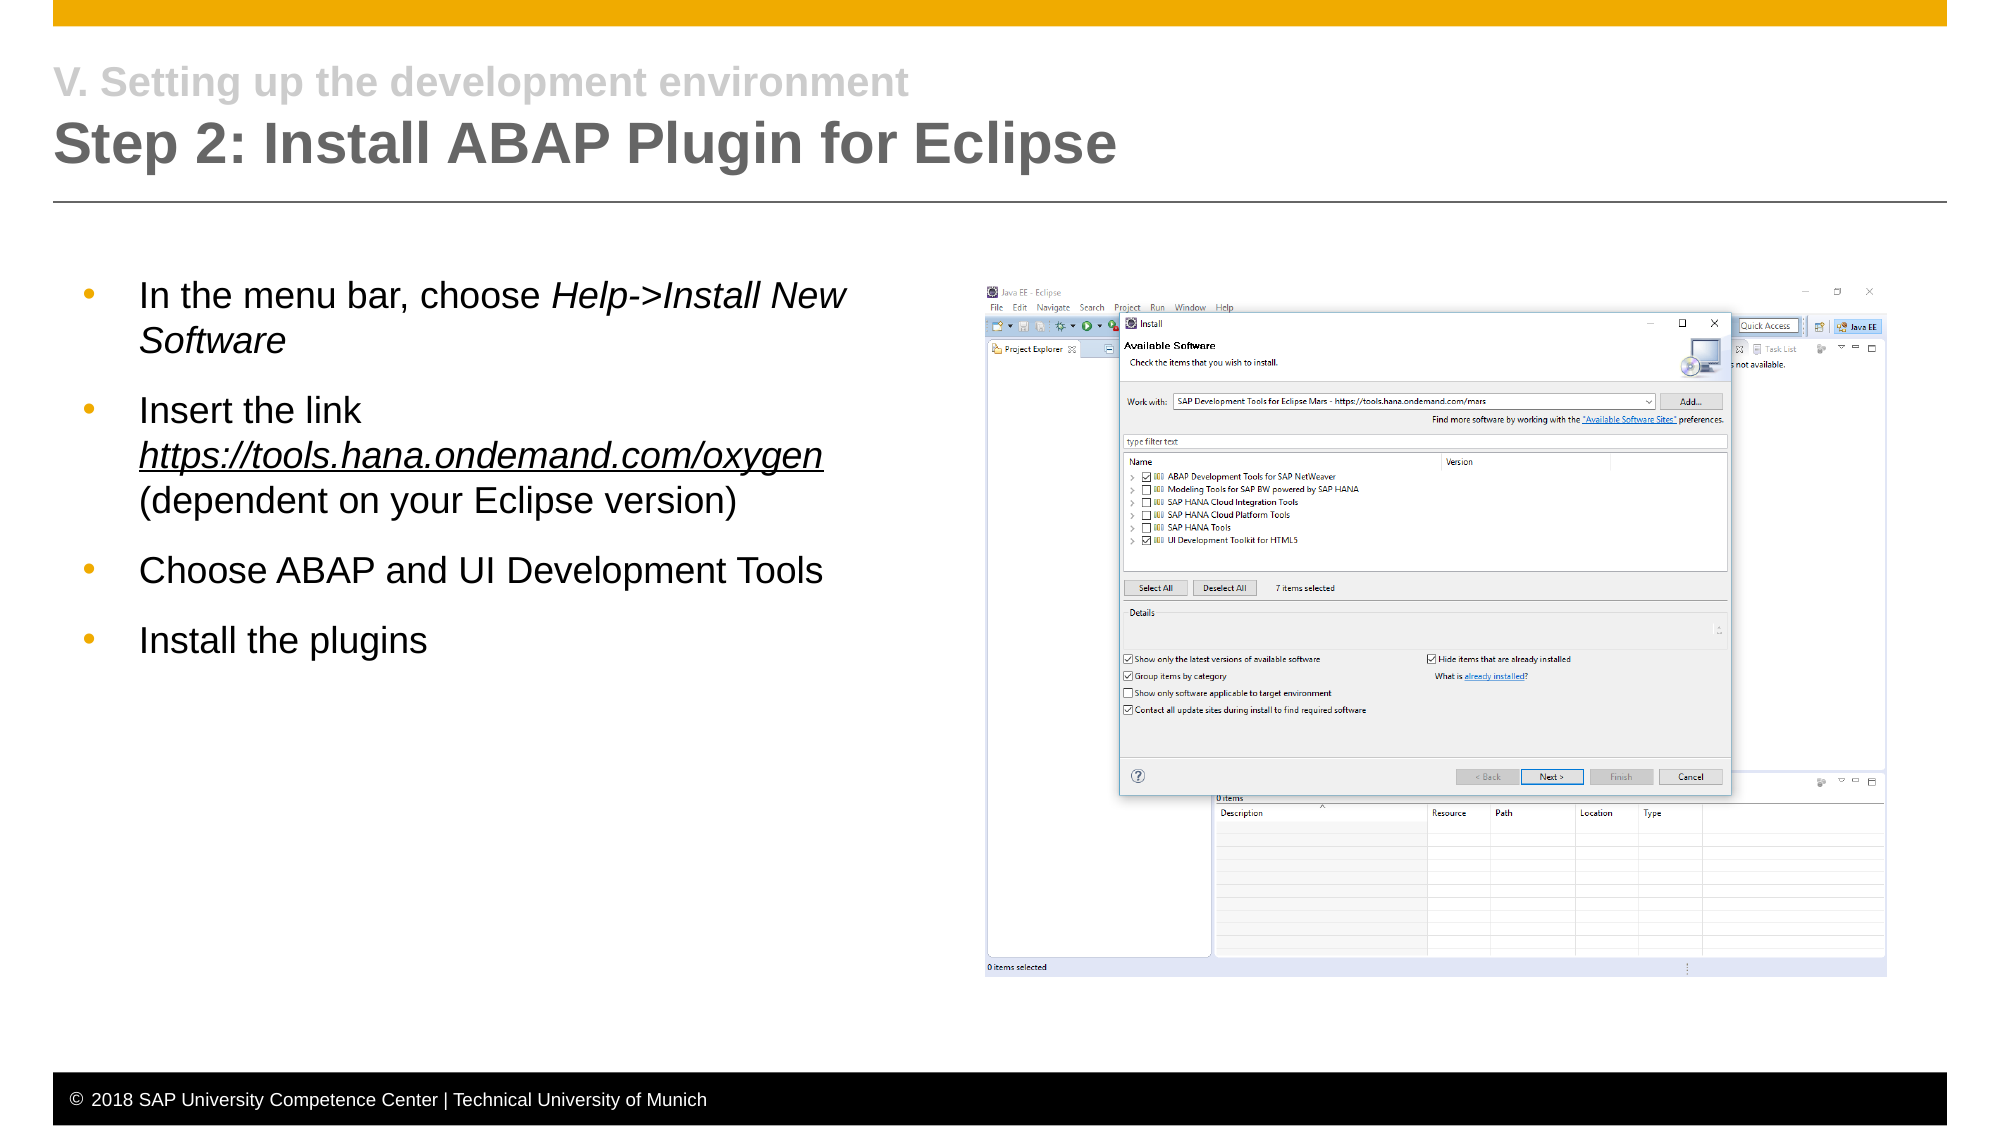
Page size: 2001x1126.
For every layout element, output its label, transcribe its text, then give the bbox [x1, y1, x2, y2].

title V. Setting up the development environment Step 2: Install ABAP Plugin for Eclipse [53, 53, 1947, 178]
list In the menu bar, choose Help->Install New Software Insert the link https://tools.hana.ondemand.com/oxygen (dependent on your Eclipse version) Choose ABAP and UI Development Tools Install the plugins [53, 270, 950, 992]
picture [984, 284, 1887, 977]
